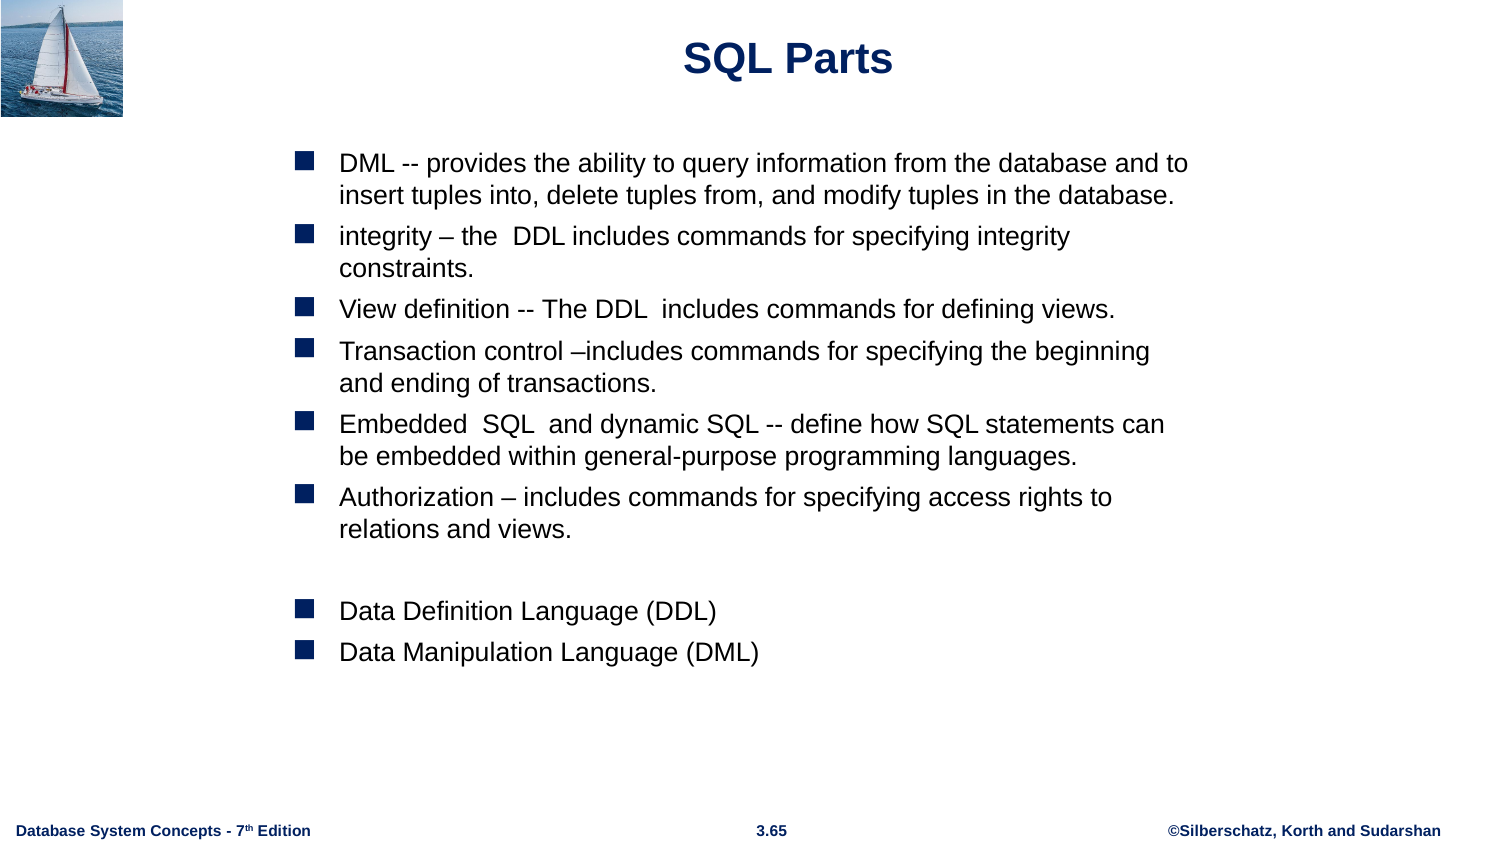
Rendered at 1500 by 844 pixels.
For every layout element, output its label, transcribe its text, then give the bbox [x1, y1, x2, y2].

list DML -- provides the ability to query information from the database and to insert tuples into, delete tuples from, and modify tuples in the database. integrity – the DDL includes commands for specifying integrity constraints. View definition -- The DDL includes commands for defining views. Transaction control –includes commands for specifying the beginning and ending of transactions. Embedded SQL and dynamic SQL -- define how SQL statements can be embedded within general-purpose programming languages. Authorization – includes commands for specifying access rights to relations and views. Data Definition Language (DDL) Data Manipulation Language (DML) [282, 138, 1216, 745]
title SQL Parts [125, 14, 1452, 90]
picture [0, 0, 123, 117]
